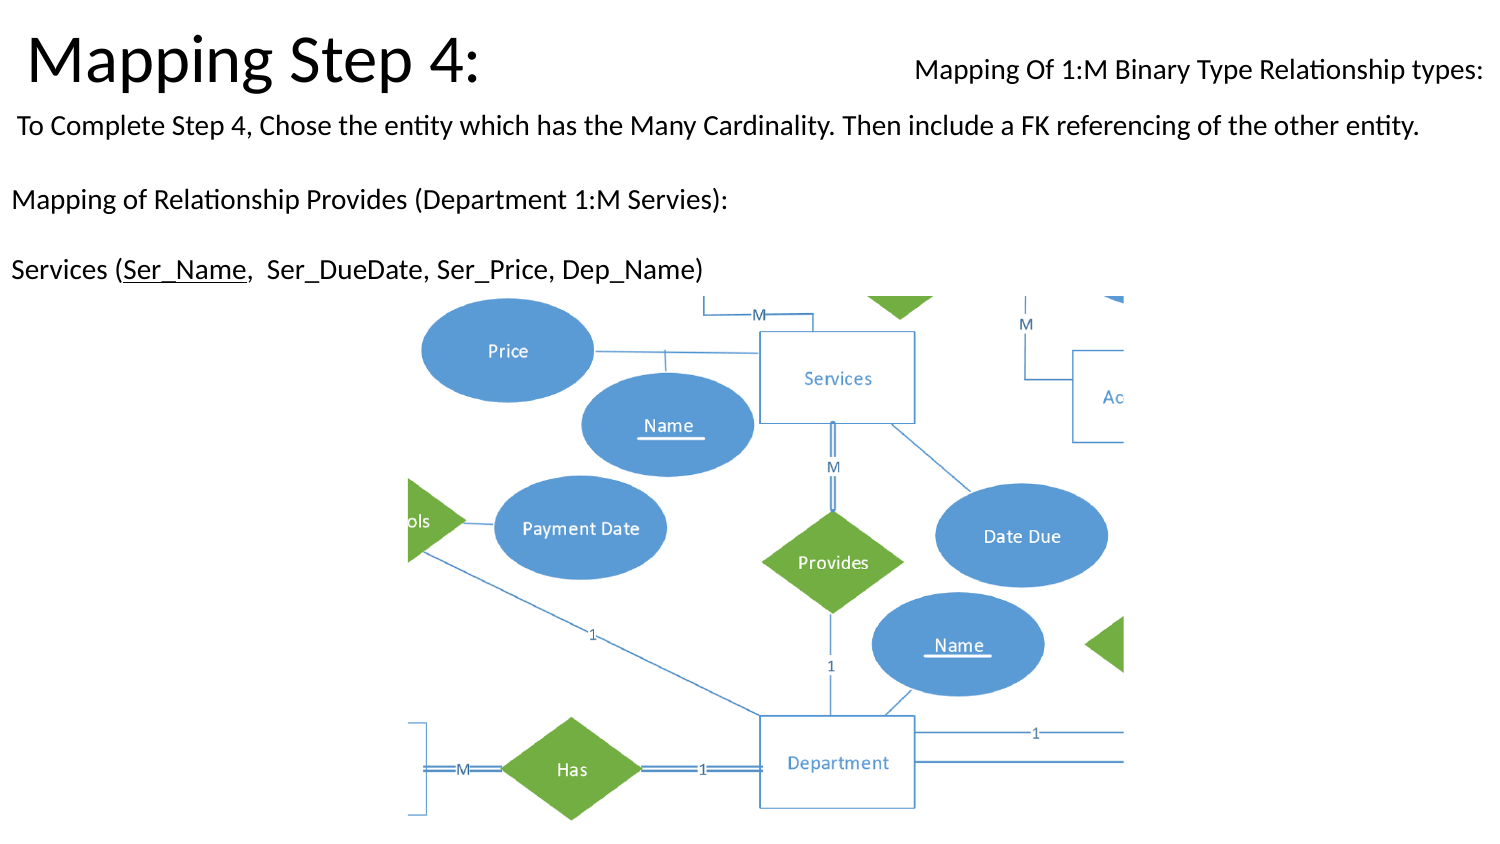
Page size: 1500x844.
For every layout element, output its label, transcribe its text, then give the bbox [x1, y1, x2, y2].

picture [407, 296, 1124, 828]
text_box Mapping of Relationship Provides (Department 1:M Servies): Services (Ser_Name, Ser_DueDate, Ser_Price, Dep_Name) [0, 139, 1500, 424]
title Mapping Step 4: [15, 0, 1309, 100]
text_box Mapping Of 1:M Binary Type Relationship types: [887, 44, 1500, 90]
text_box To Complete Step 4, Chose the entity which has the Many Cardinality. Then include a FK referencing of the other entity. [0, 100, 1450, 146]
